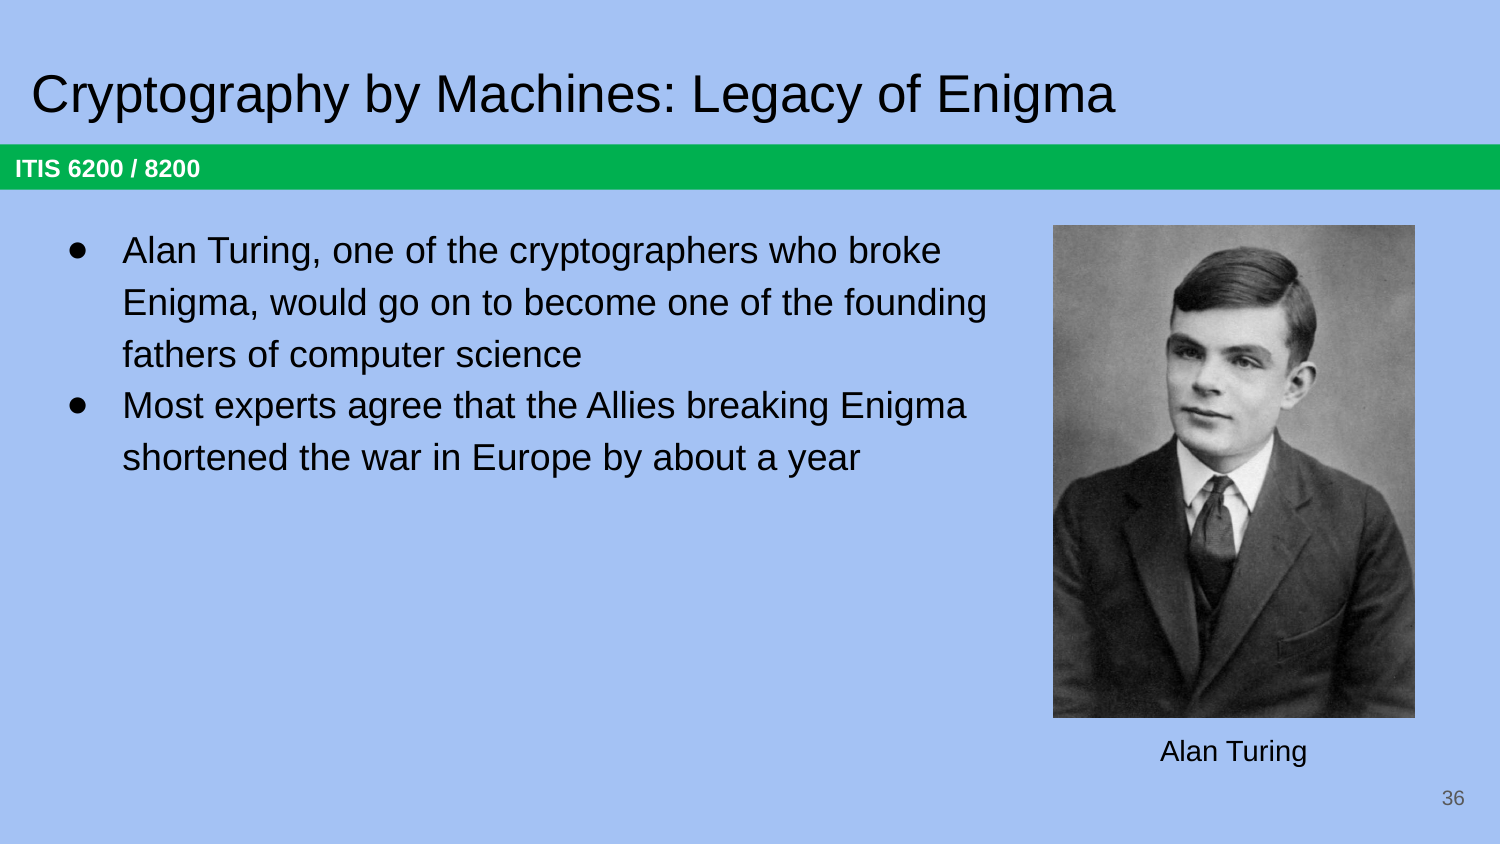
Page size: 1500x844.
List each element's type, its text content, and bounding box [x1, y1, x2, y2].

list Alan Turing, one of the cryptographers who broke Enigma, would go on to become one of the founding fathers of computer science Most experts agree that the Allies breaking Enigma shortened the war in Europe by about a year [32, 204, 1033, 497]
title Cryptography by Machines: Legacy of Enigma [16, 44, 1415, 139]
slide_number 36 [1389, 764, 1480, 830]
picture [1052, 225, 1415, 718]
text_box Alan Turing [1053, 725, 1415, 783]
